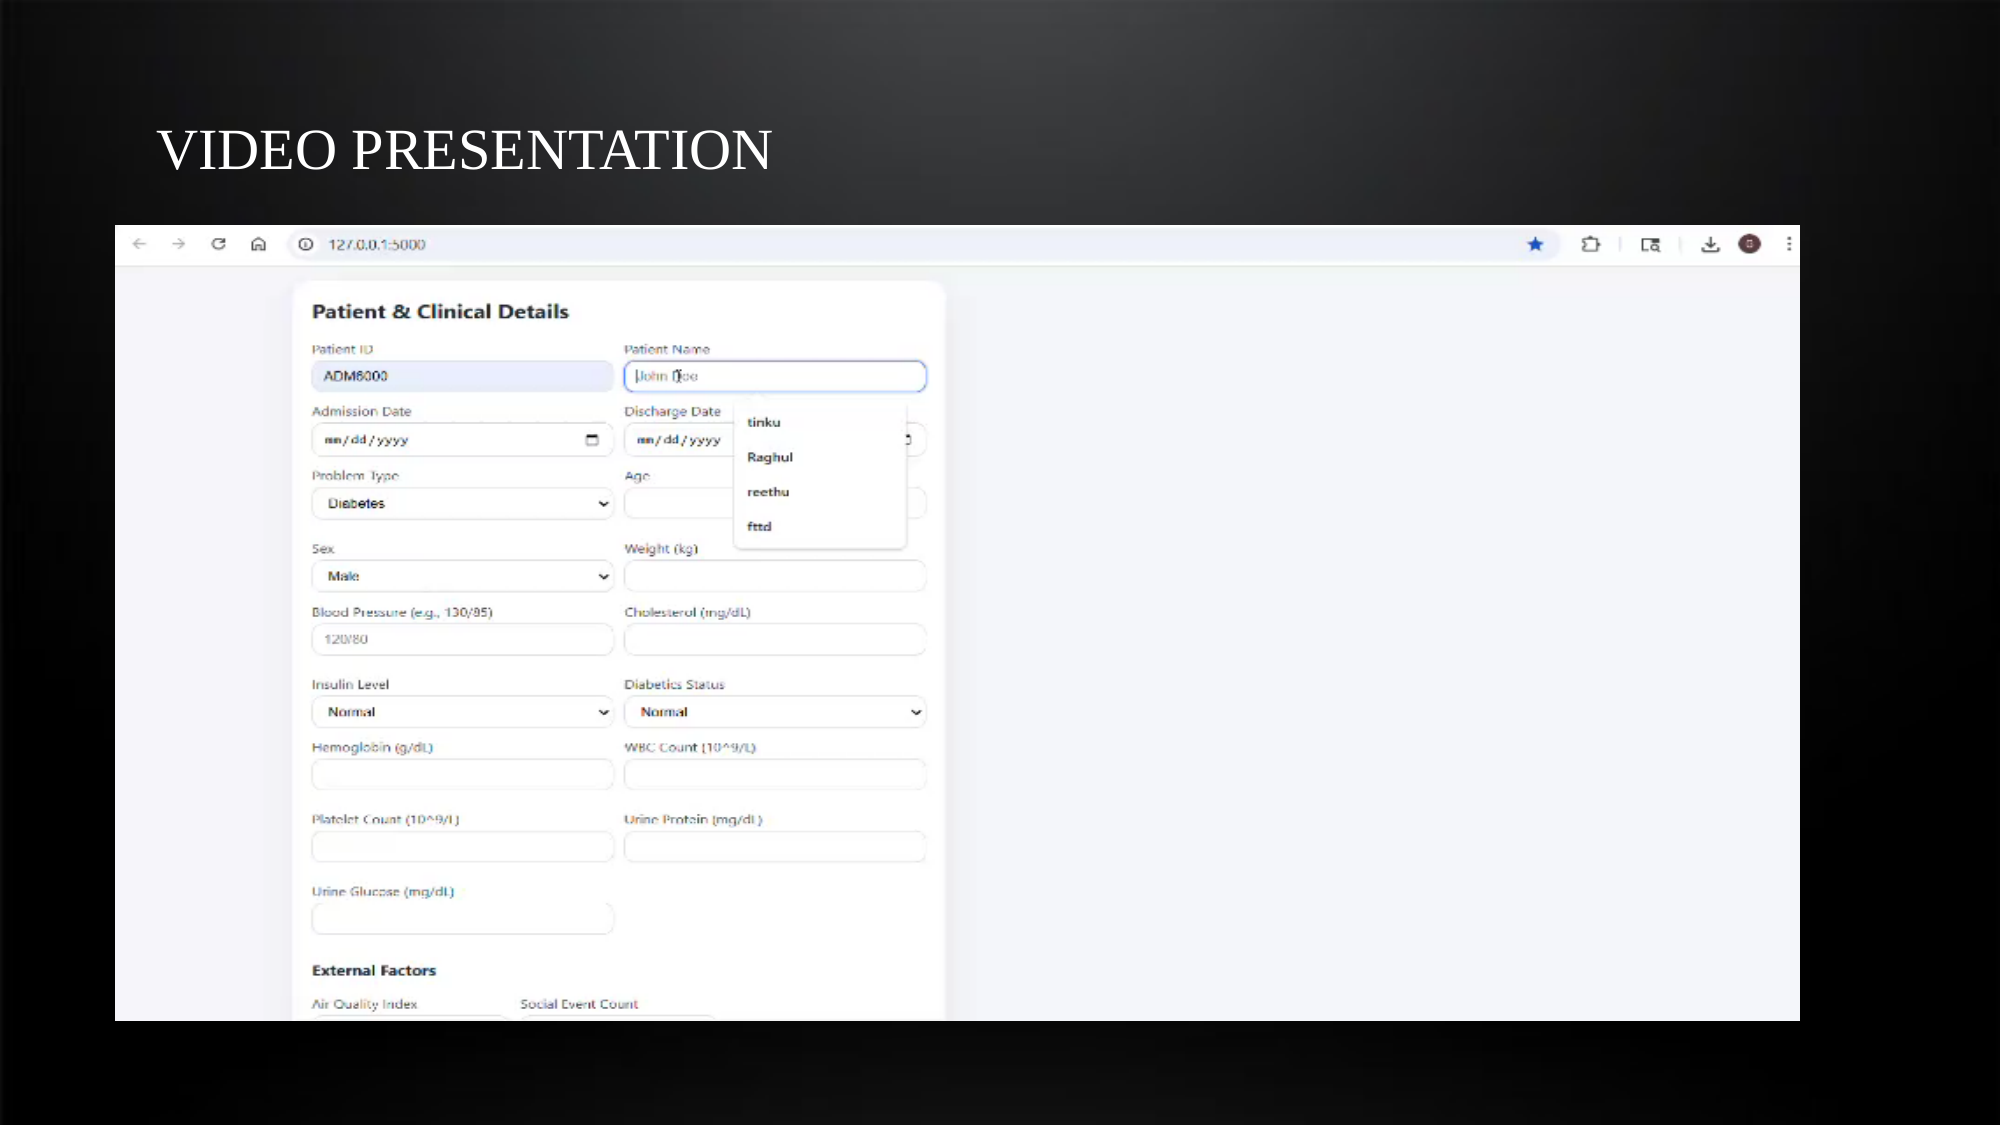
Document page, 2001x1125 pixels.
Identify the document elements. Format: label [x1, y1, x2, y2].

text_box [114, 225, 1800, 1022]
picture [0, 0, 2000, 1125]
